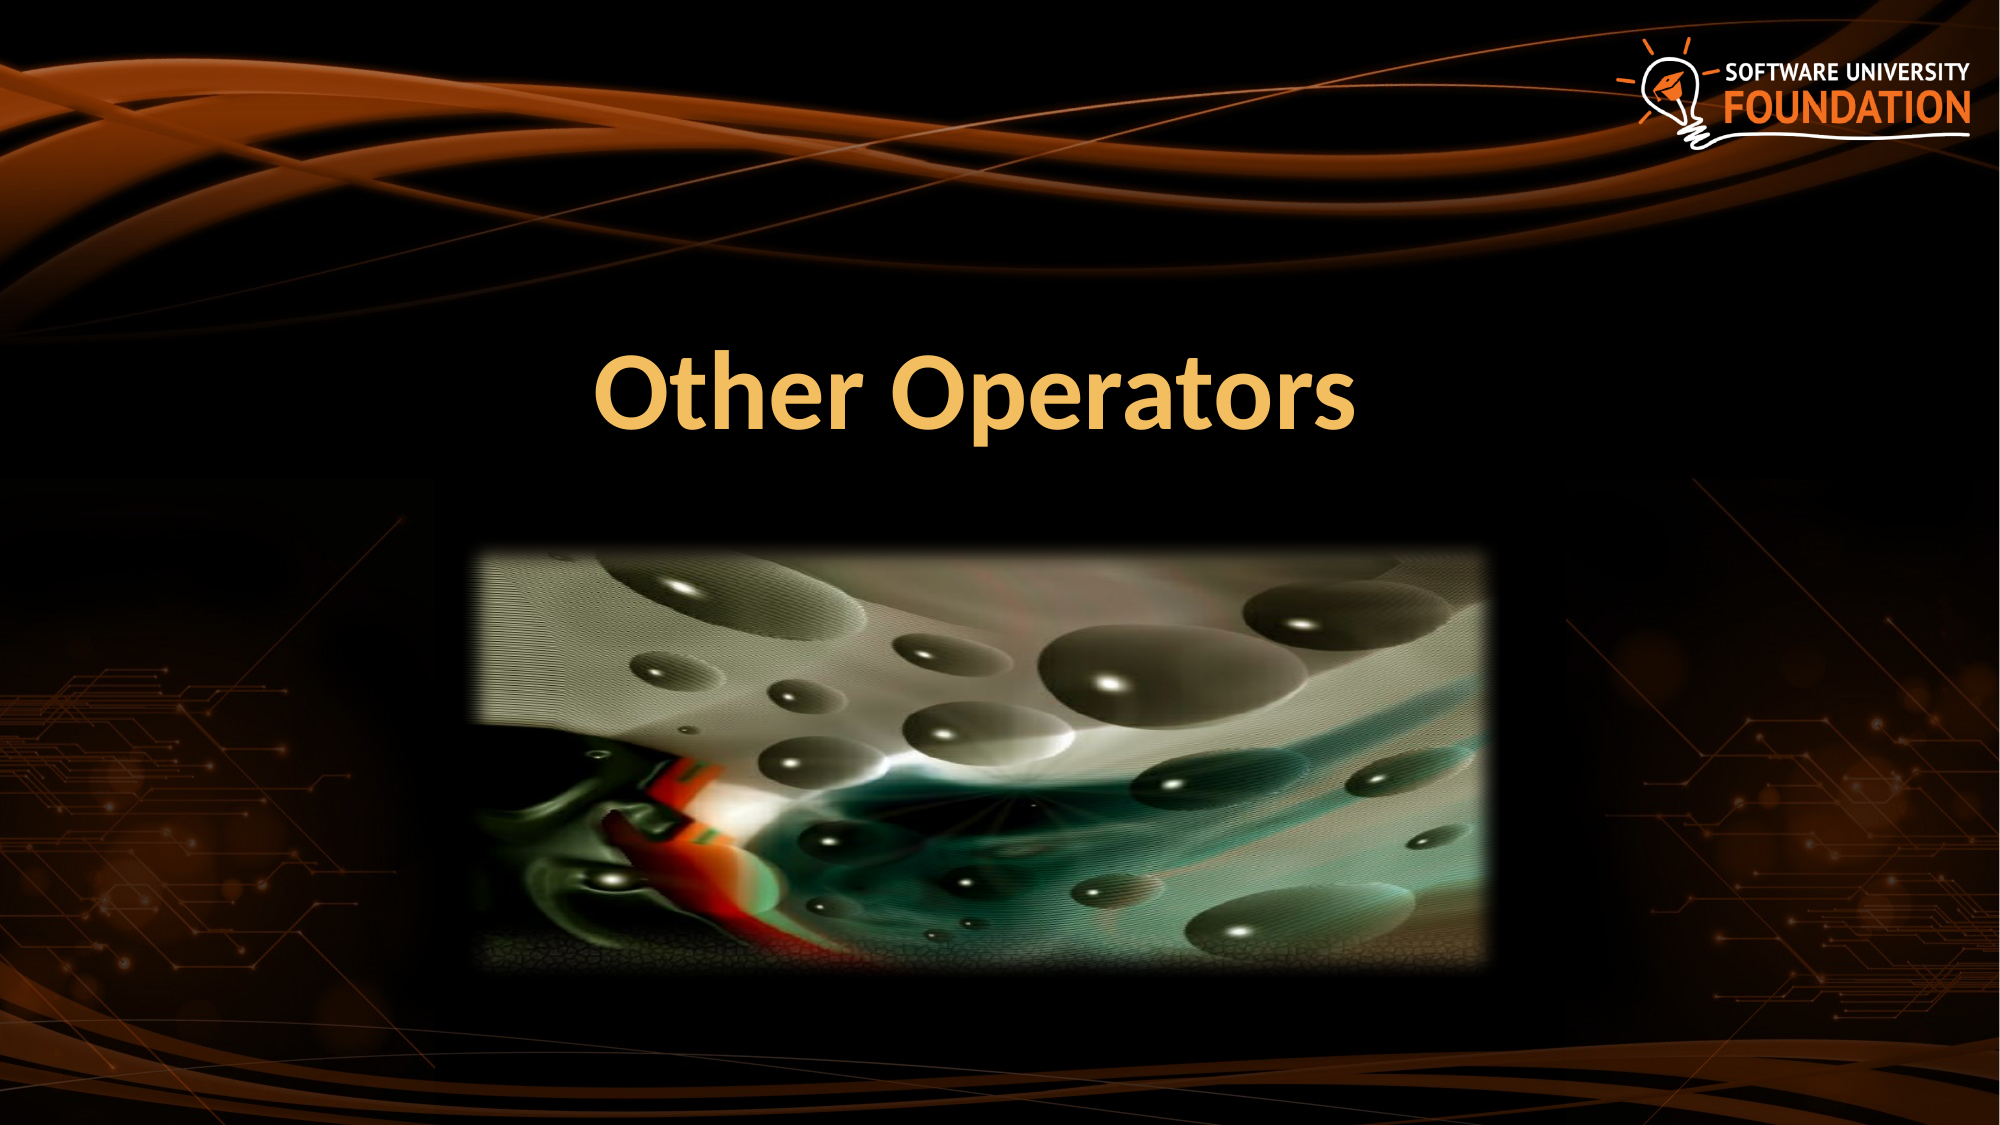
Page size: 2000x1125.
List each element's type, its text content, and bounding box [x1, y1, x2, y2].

title Other Operators [444, 296, 1508, 459]
picture [0, 0, 2000, 1125]
